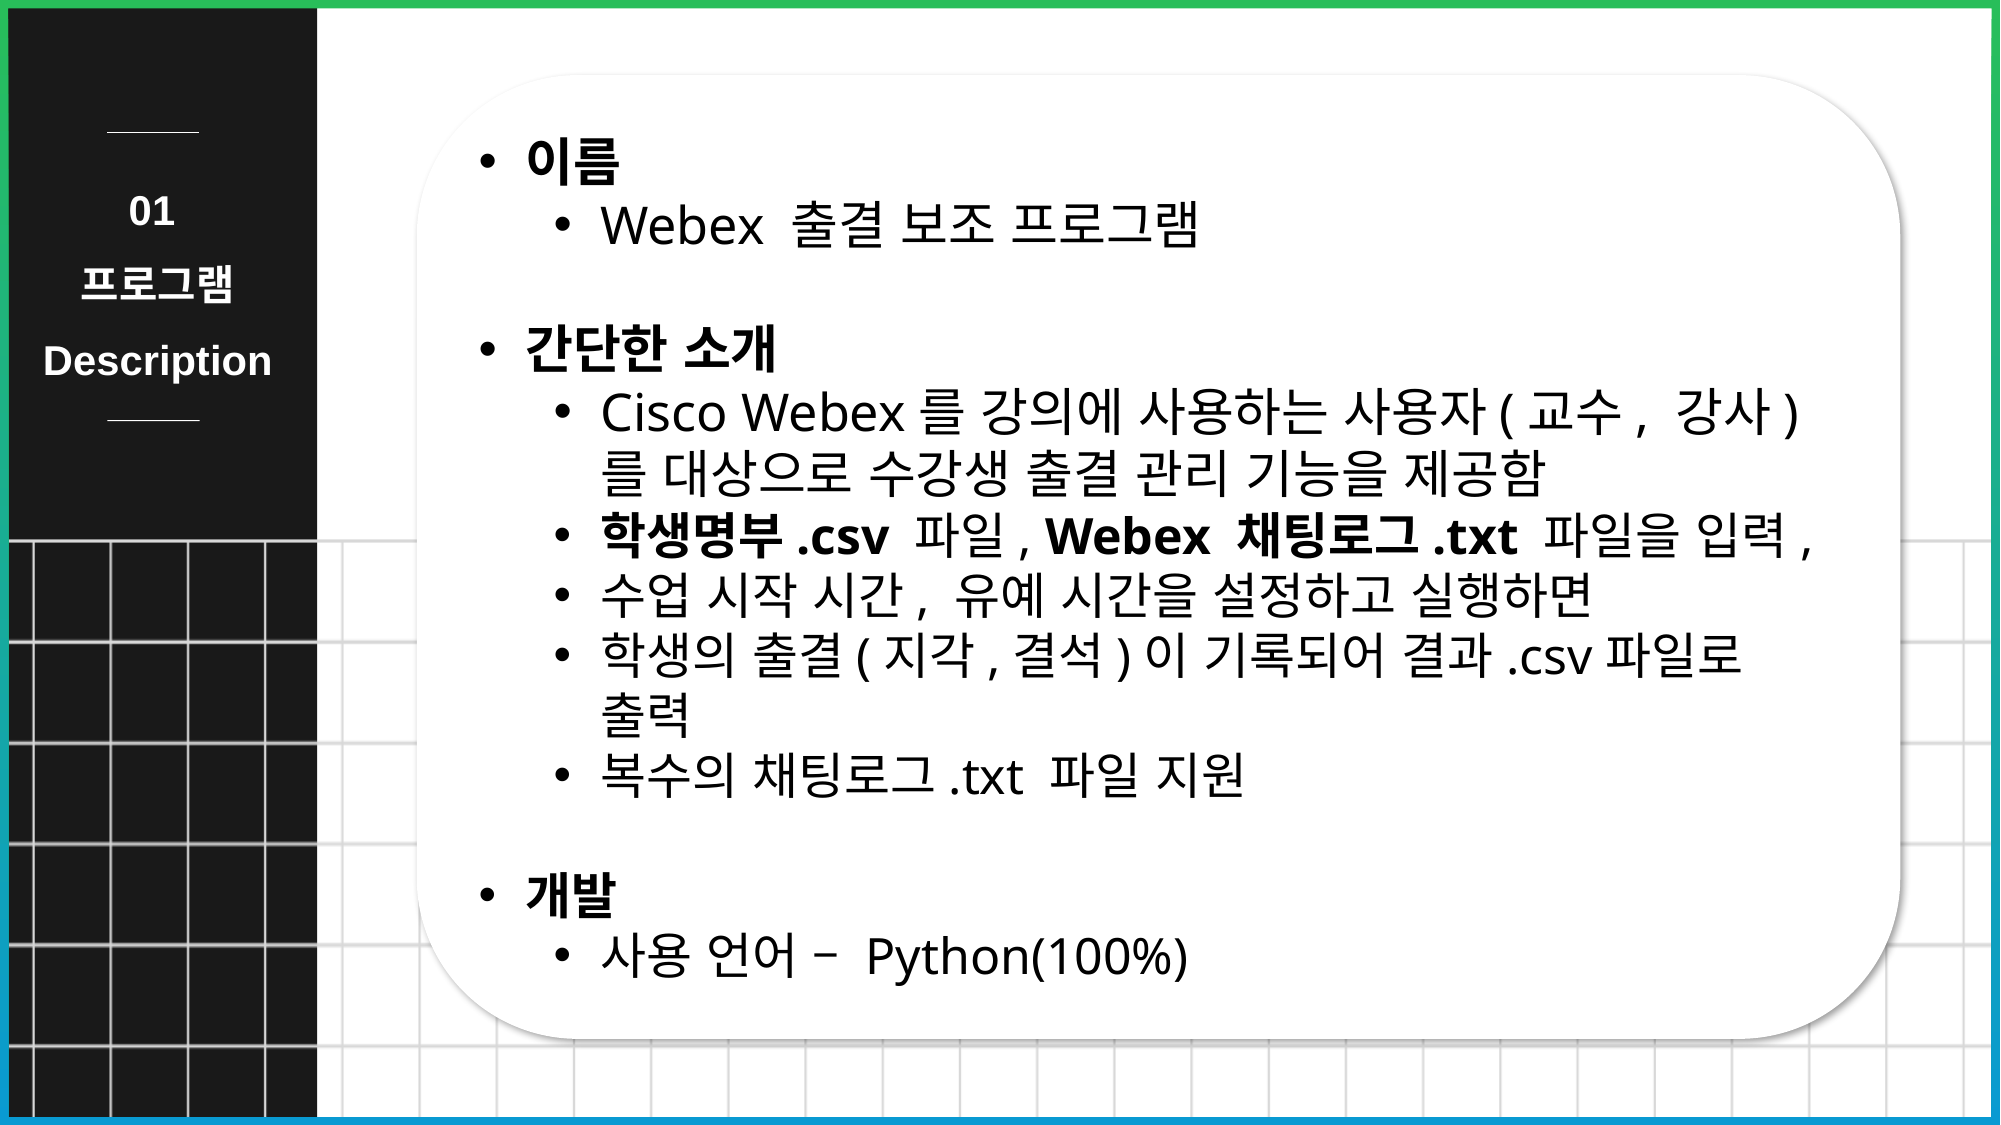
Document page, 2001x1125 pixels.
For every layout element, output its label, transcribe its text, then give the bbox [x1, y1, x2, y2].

text_box [0, 0, 2000, 538]
text_box [9, 9, 318, 538]
text_box 이름 Webex 출결 보조 프로그램 간단한 소개 Cisco Webex를 강의에 사용하는 사용자(교수, 강사)를 대상으로 수강생 출결 관리 기능을 제공함 학생명부.csv 파일, Webex 채팅로그.txt 파일을 입력, 수업 시작 시간, 유예 시간을 설정하고 실행하면 학생의 출결(지각,결석)이 기록되어 결과.csv파일로 출력 복수의 채팅로그.txt 파일 지원 개발 사용 언어 – Python(100%) [416, 75, 1901, 538]
picture [0, 538, 2000, 1116]
text_box 01 프로그램 Description [28, 151, 288, 391]
